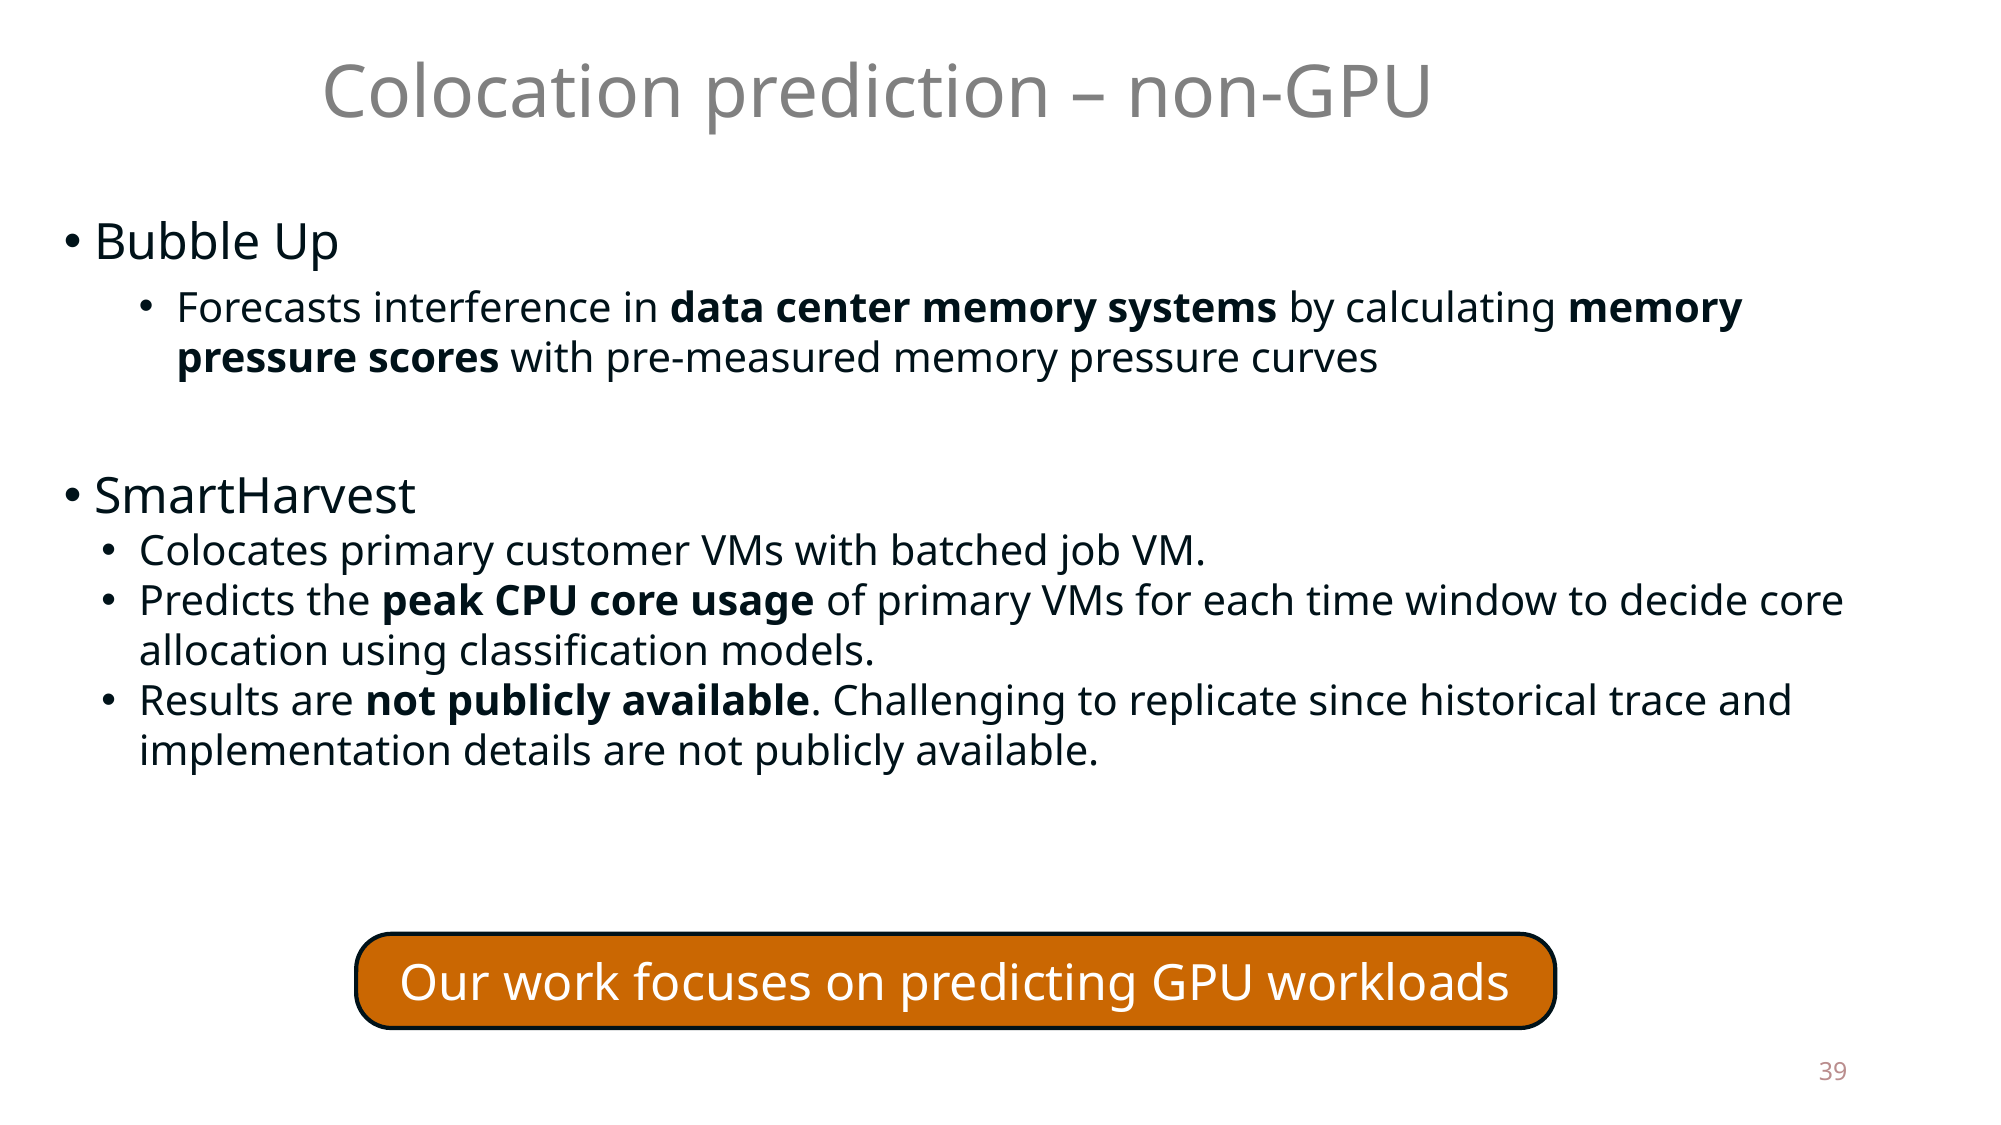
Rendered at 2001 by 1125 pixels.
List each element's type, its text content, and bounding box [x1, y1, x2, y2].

list Scavenger Bubble Up Forecasts interference in data center memory systems by calculating memory pressure scores with pre-measured memory pressure curves SmartHarvest Colocates primary customer VMs with batched job VM. Predicts the peak CPU core usage of primary VMs for each time window to decide core allocation using classification models. Results are not publicly available. Challenging to replicate since historical trace and implementation details are not publicly available. [48, 168, 1863, 1014]
slide_number 39 [1412, 1042, 1863, 1103]
title Colocation prediction – non-GPU [15, 0, 1741, 203]
text_box Our work focuses on predicting GPU workloads [356, 933, 1556, 1029]
